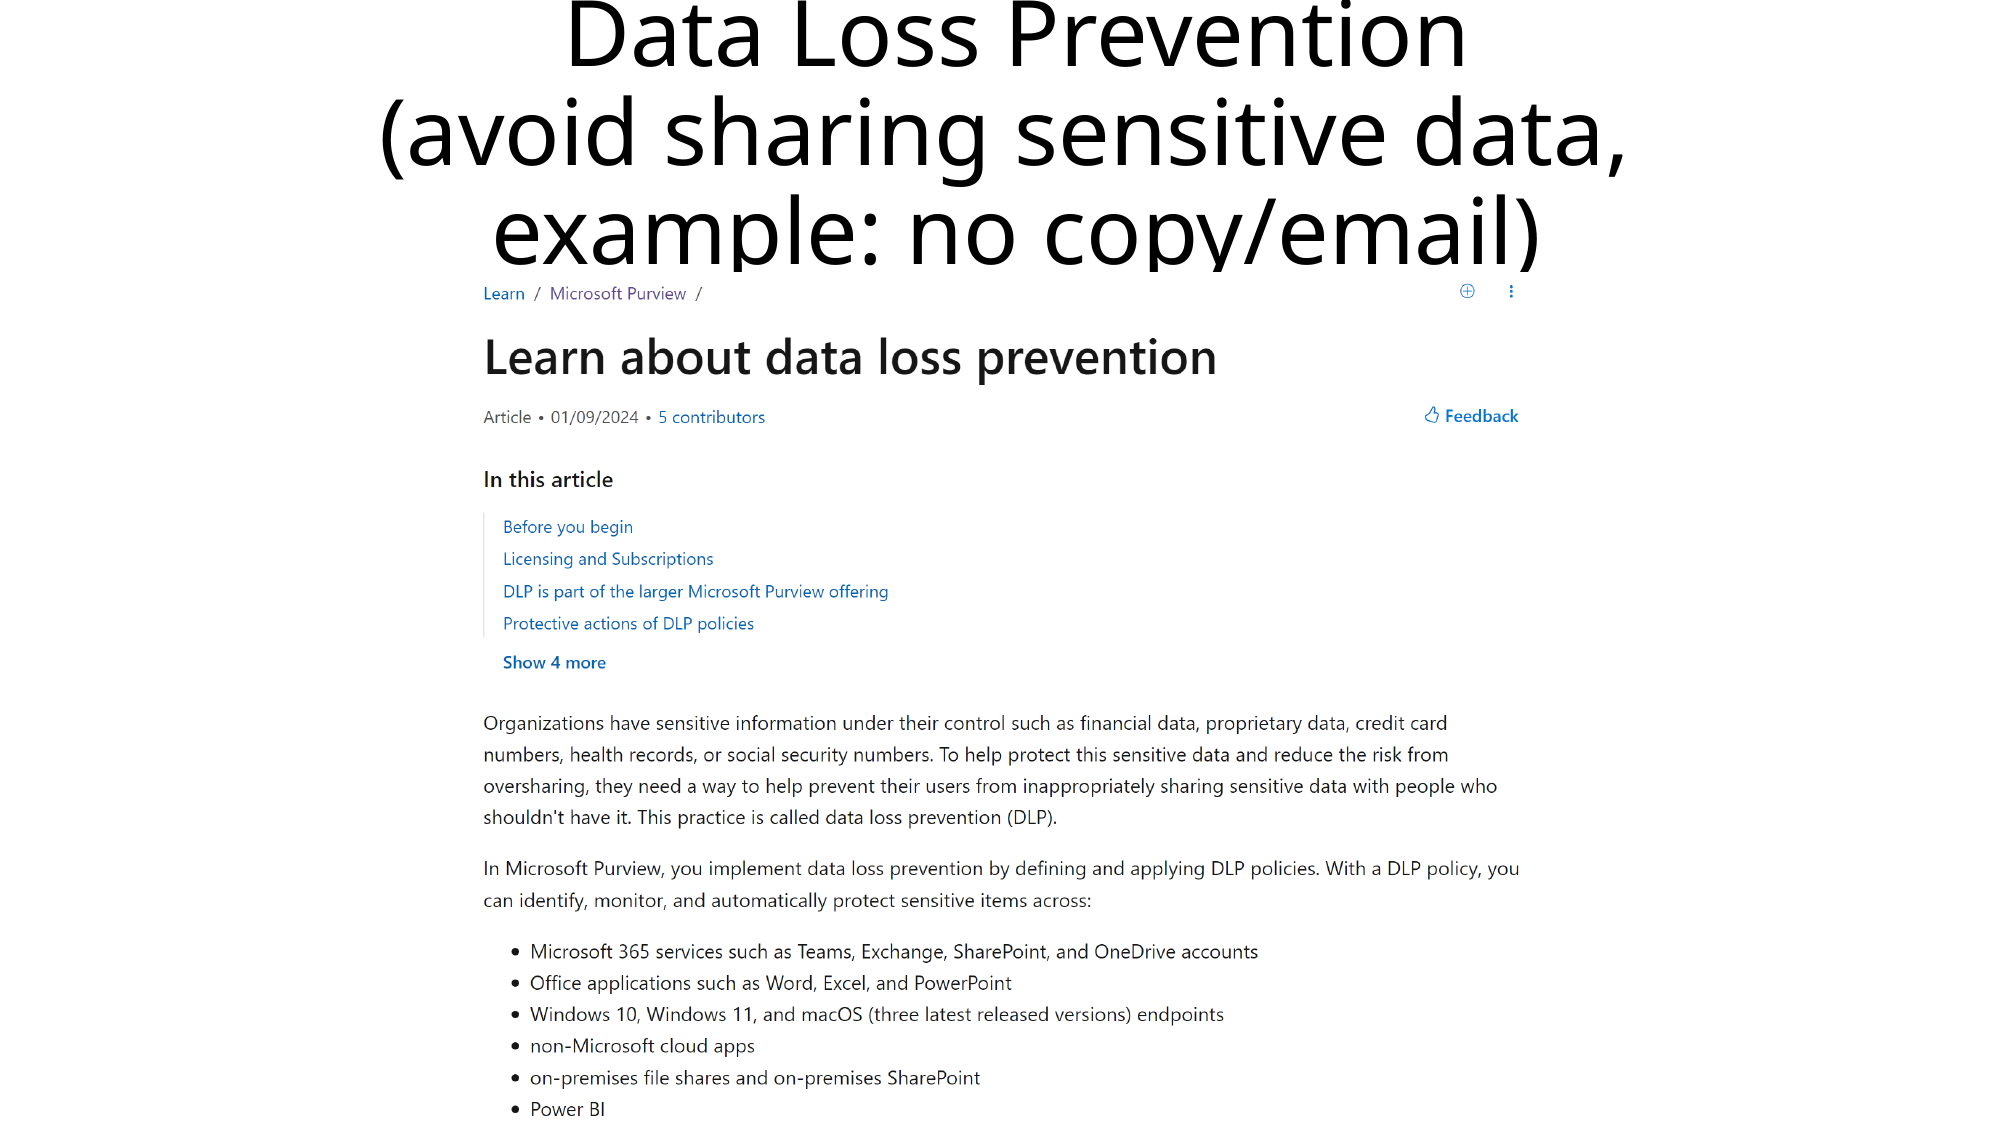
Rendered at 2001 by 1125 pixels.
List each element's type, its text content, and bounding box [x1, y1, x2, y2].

picture [470, 272, 1546, 1125]
title Data Loss Prevention (avoid sharing sensitive data, example: no copy/email) [171, 12, 1863, 260]
